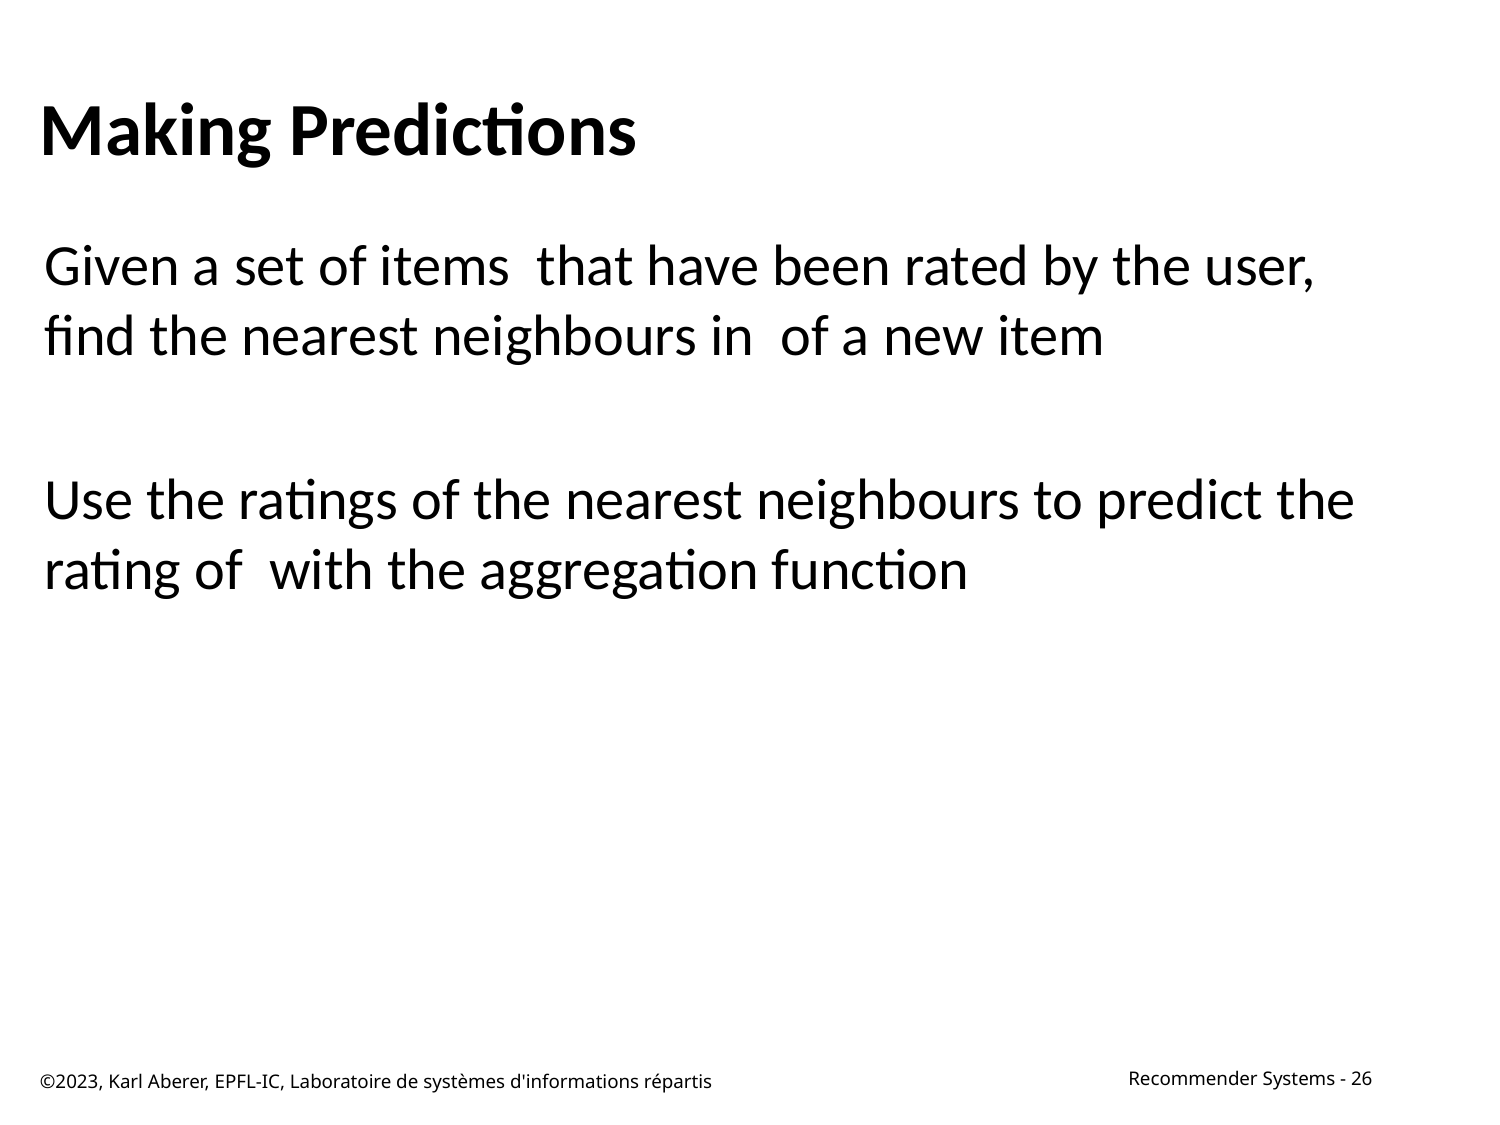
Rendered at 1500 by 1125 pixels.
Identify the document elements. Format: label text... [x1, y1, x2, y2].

title Making Predictions [24, 49, 1388, 201]
footer ©2023, Karl Aberer, EPFL-IC, Laboratoire de systèmes d'informations répartis [24, 1062, 988, 1101]
